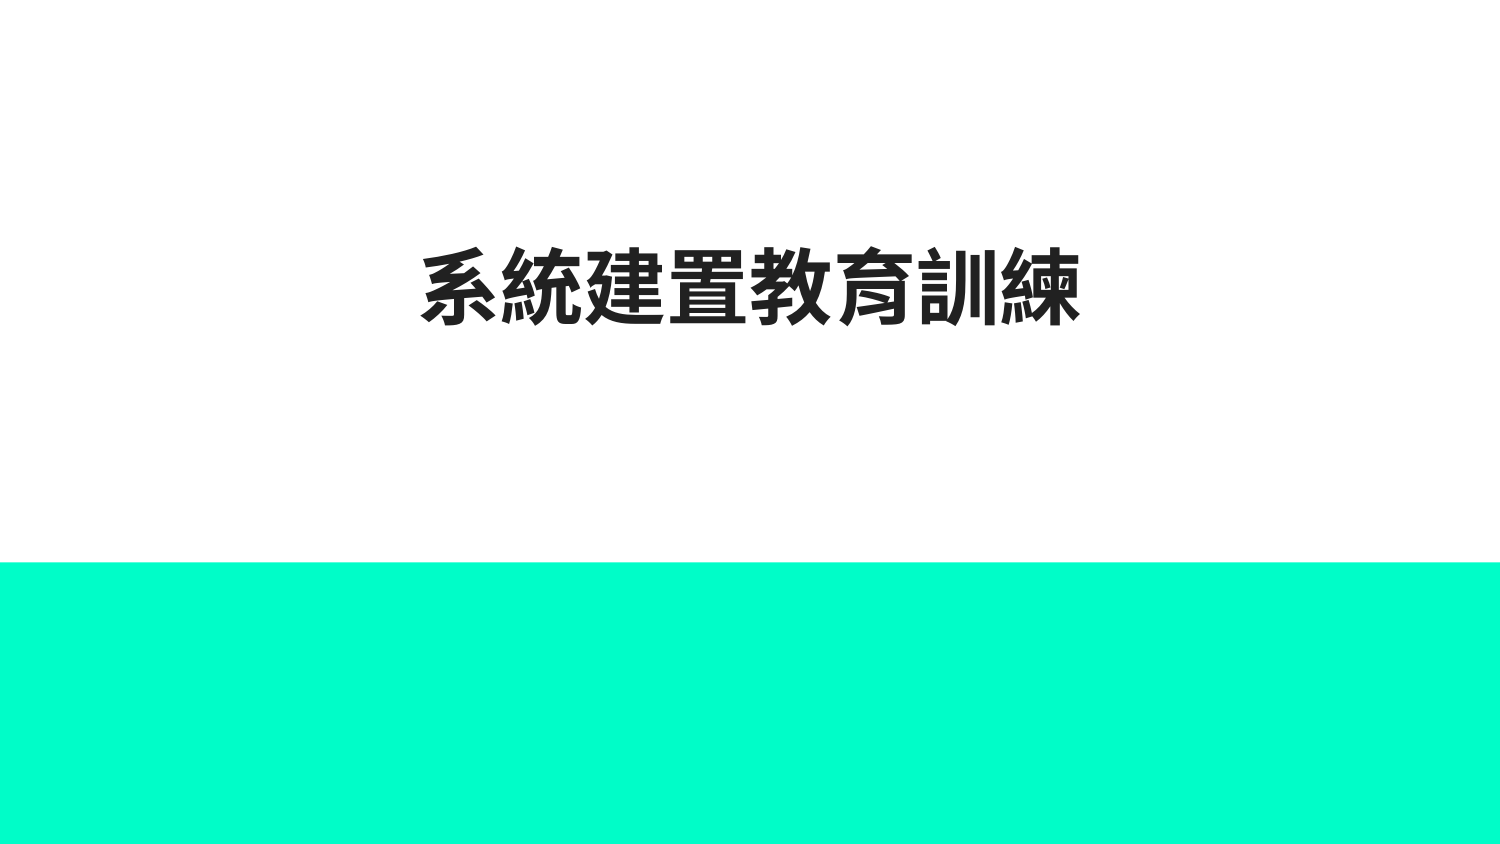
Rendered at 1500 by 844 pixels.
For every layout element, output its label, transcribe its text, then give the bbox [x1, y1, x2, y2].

title 系統建置教育訓練 [51, 64, 1449, 506]
